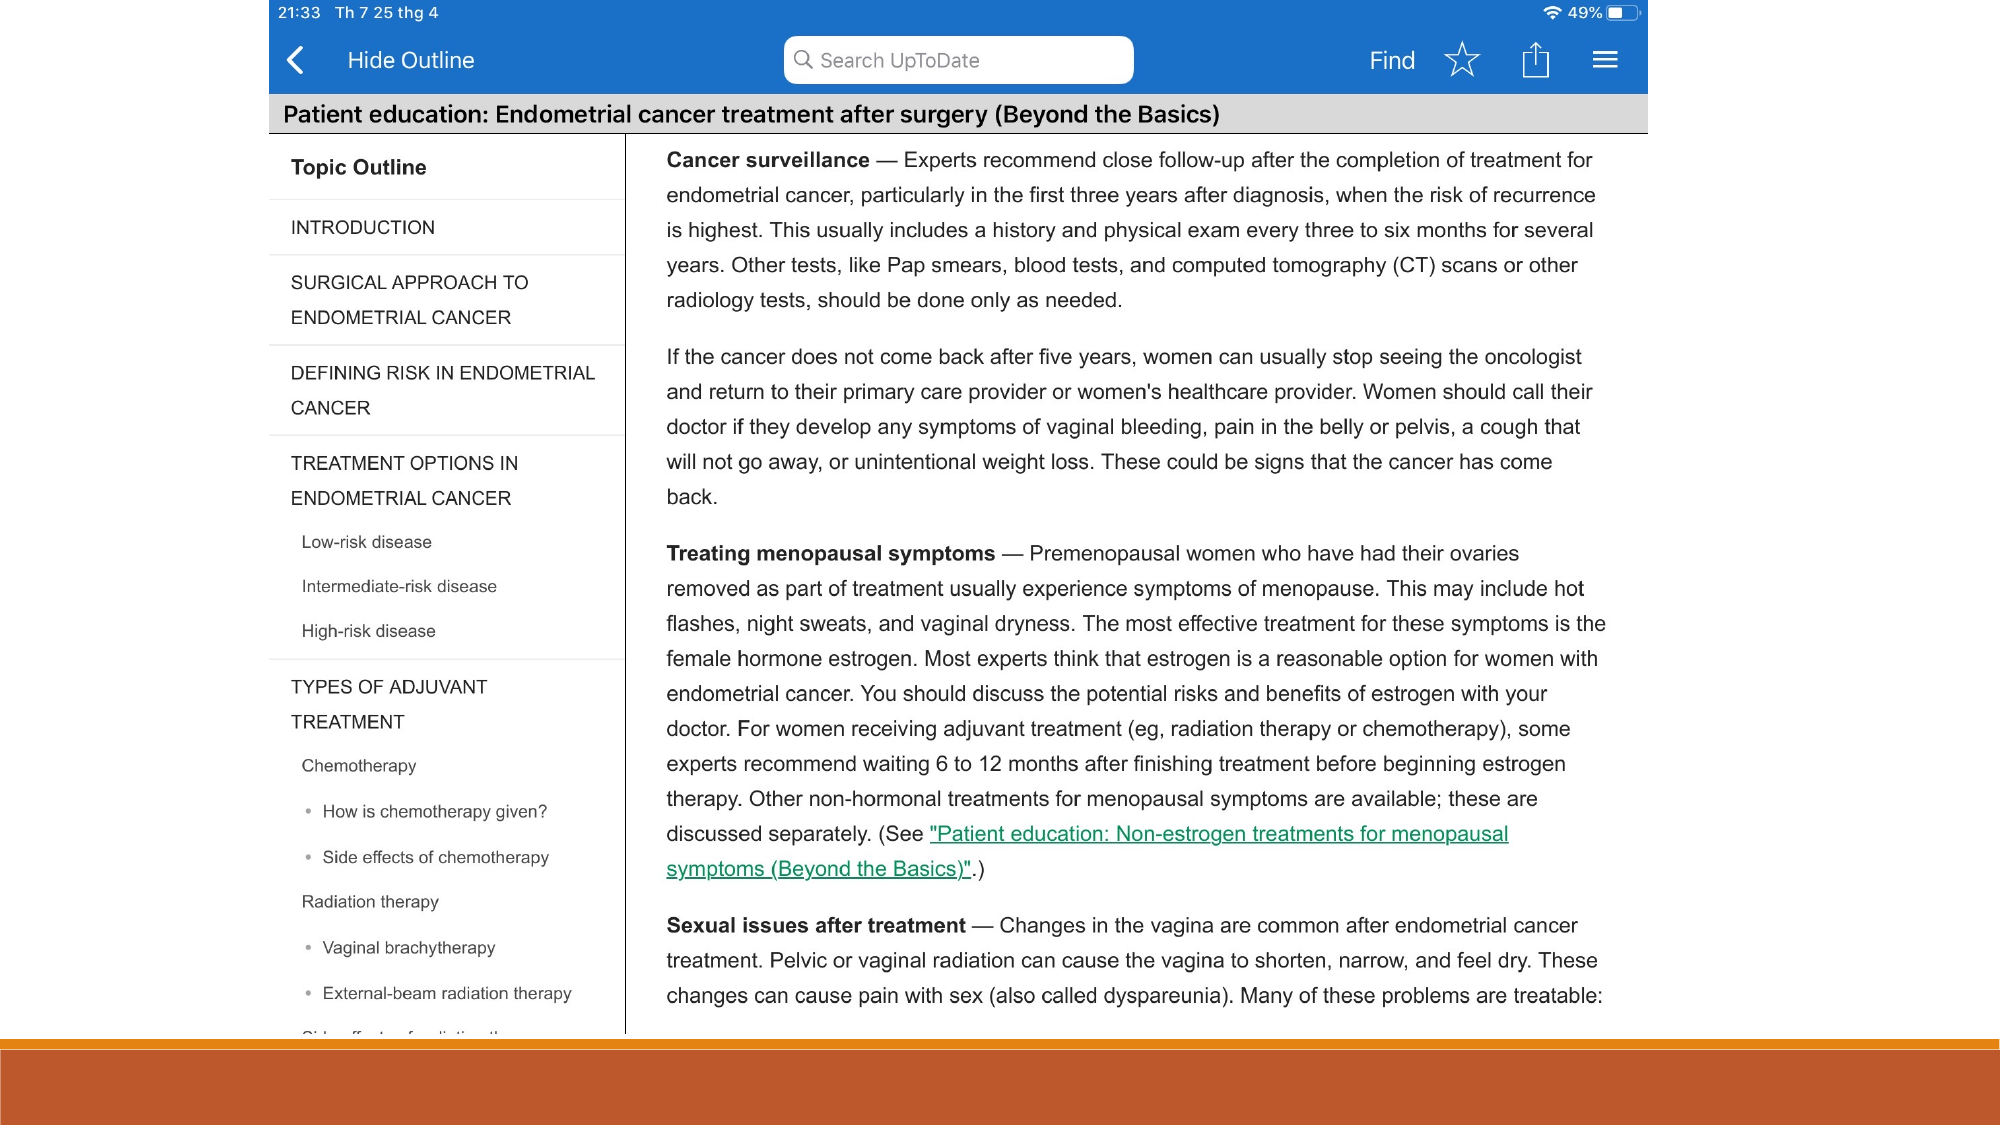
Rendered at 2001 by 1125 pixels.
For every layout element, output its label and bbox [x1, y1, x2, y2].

picture [269, 0, 1649, 1035]
